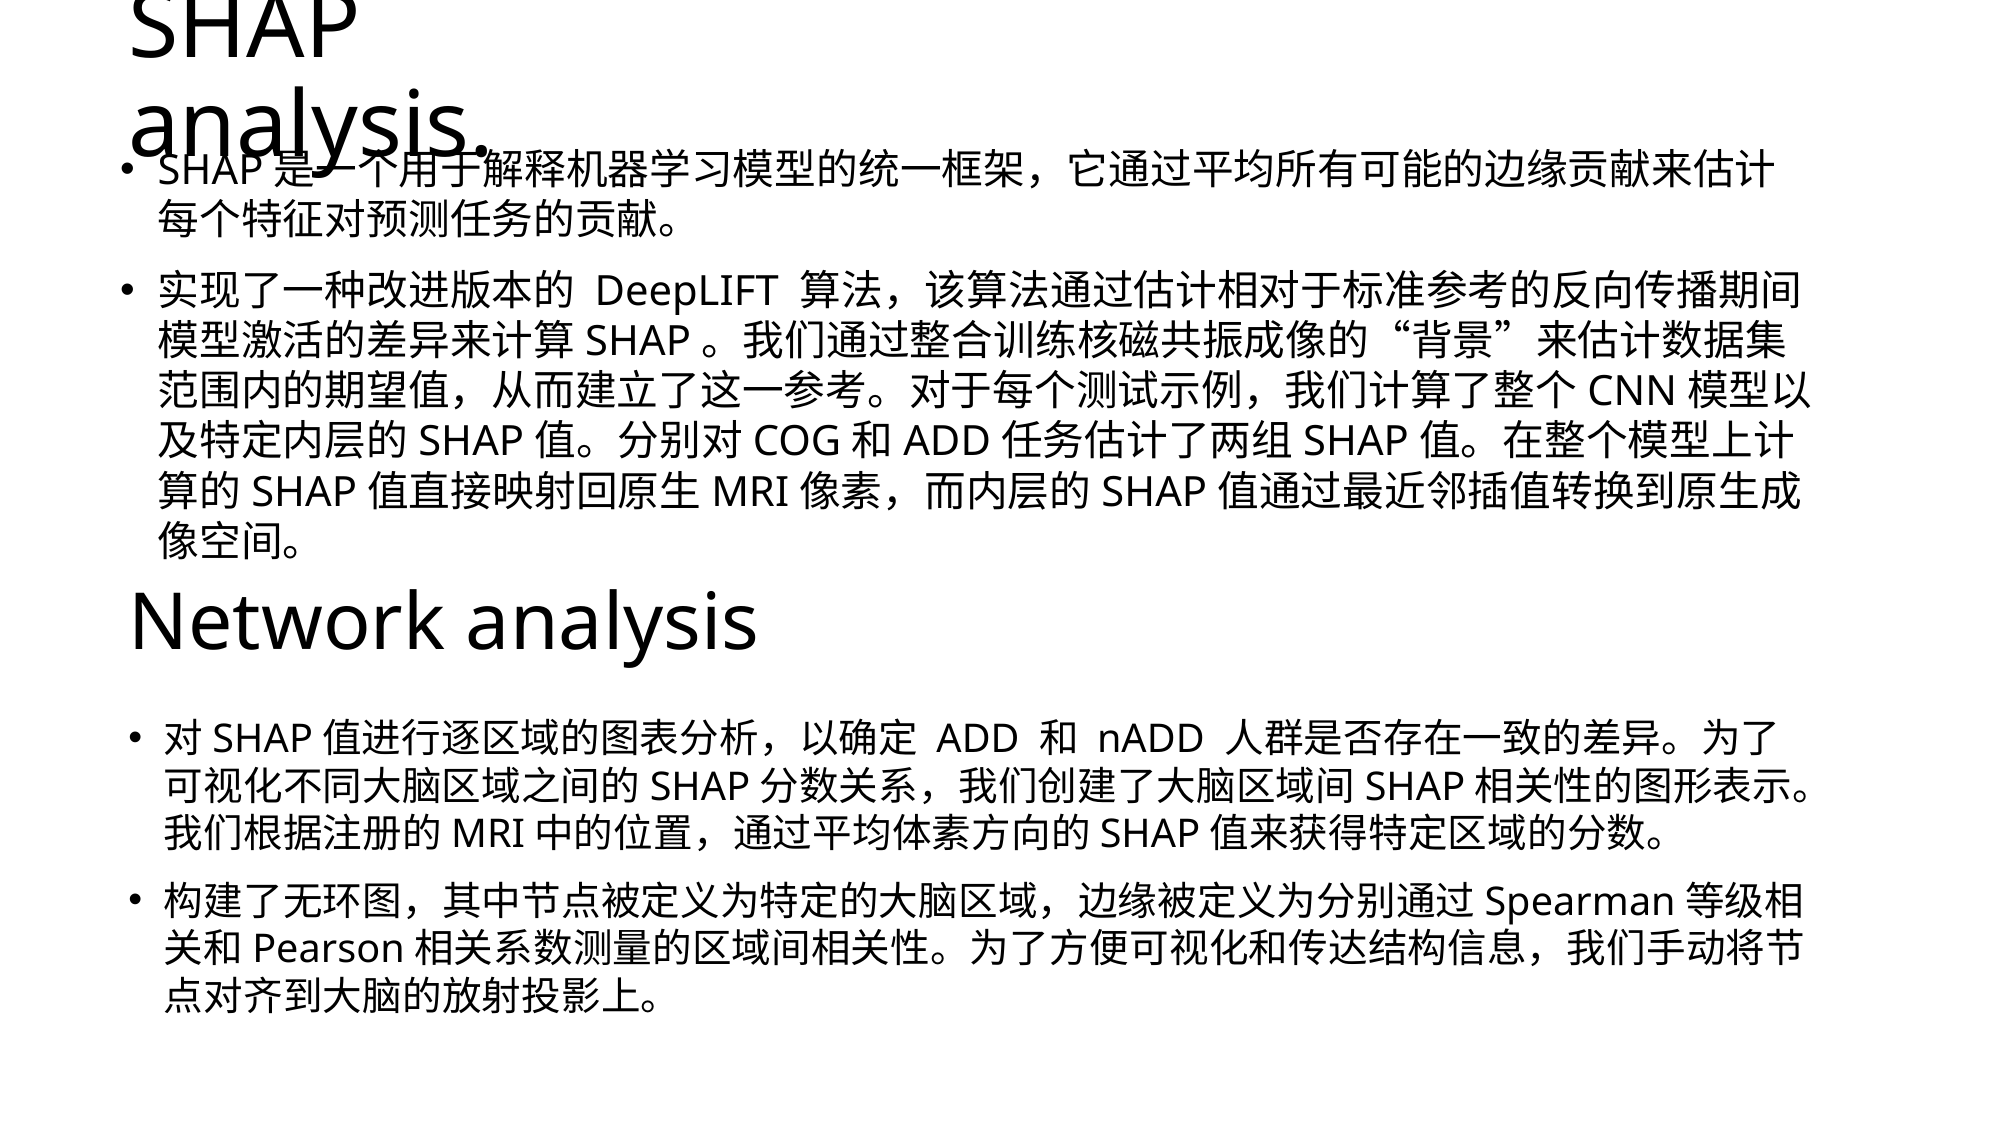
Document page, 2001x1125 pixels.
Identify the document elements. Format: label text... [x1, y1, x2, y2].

list SHAP是一个用于解释机器学习模型的统一框架，它通过平均所有可能的边缘贡献来估计每个特征对预测任务的贡献。 实现了一种改进版本的 DeepLIFT 算法，该算法通过估计相对于标准参考的反向传播期间模型激活的差异来计算SHAP。我们通过整合训练核磁共振成像的“背景”来估计数据集范围内的期望值，从而建立了这一参考。对于每个测试示例，我们计算了整个CNN模型以及特定内层的SHAP值。分别对COG和ADD任务估计了两组SHAP值。在整个模型上计算的SHAP值直接映射回原生MRI像素，而内层的SHAP值通过最近邻插值转换到原生成像空间。 [105, 135, 1831, 574]
title SHAP analysis. [113, 7, 697, 135]
text_box Network analysis [113, 542, 810, 705]
text_box 对SHAP值进行逐区域的图表分析，以确定 ADD 和 nADD 人群是否存在一致的差异。为了可视化不同大脑区域之间的SHAP分数关系，我们创建了大脑区域间SHAP相关性的图形表示。我们根据注册的MRI中的位置，通过平均体素方向的SHAP值来获得特定区域的分数。 构建了无环图，其中节点被定义为特定的大脑区域，边缘被定义为分别通过Spearman等级相关和Pearson相关系数测量的区域间相关性。为了方便可视化和传达结构信息，我们手动将节点对齐到大脑的放射投影上。 [113, 705, 1831, 1063]
